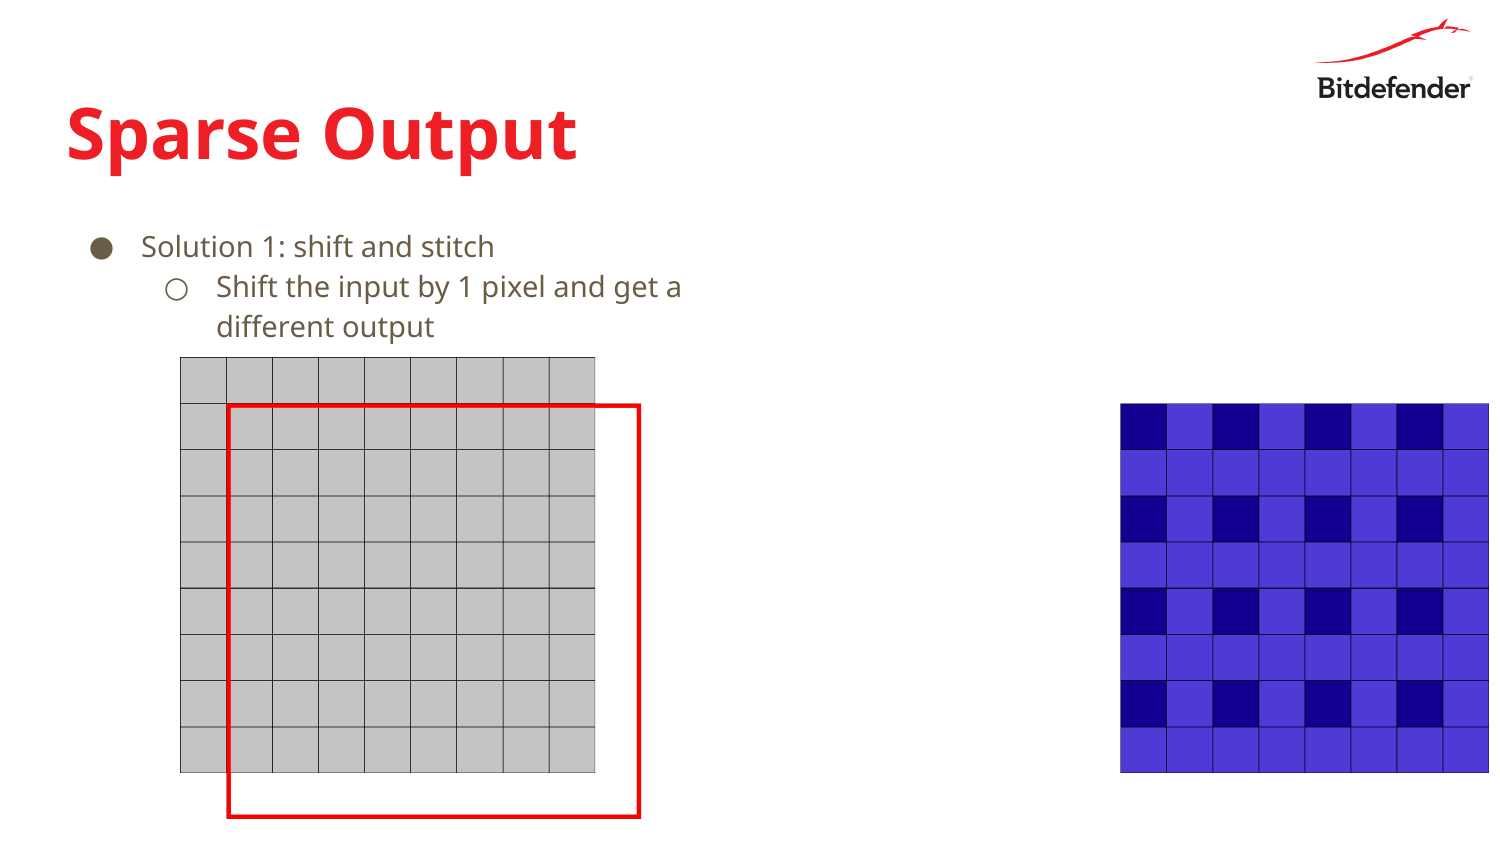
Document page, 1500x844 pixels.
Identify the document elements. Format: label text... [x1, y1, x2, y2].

picture [1289, 0, 1500, 118]
list Solution 1: shift and stitch Shift the input by 1 pixel and get a different output [51, 207, 708, 750]
title Sparse Output [51, 72, 1449, 189]
picture [179, 357, 1489, 819]
